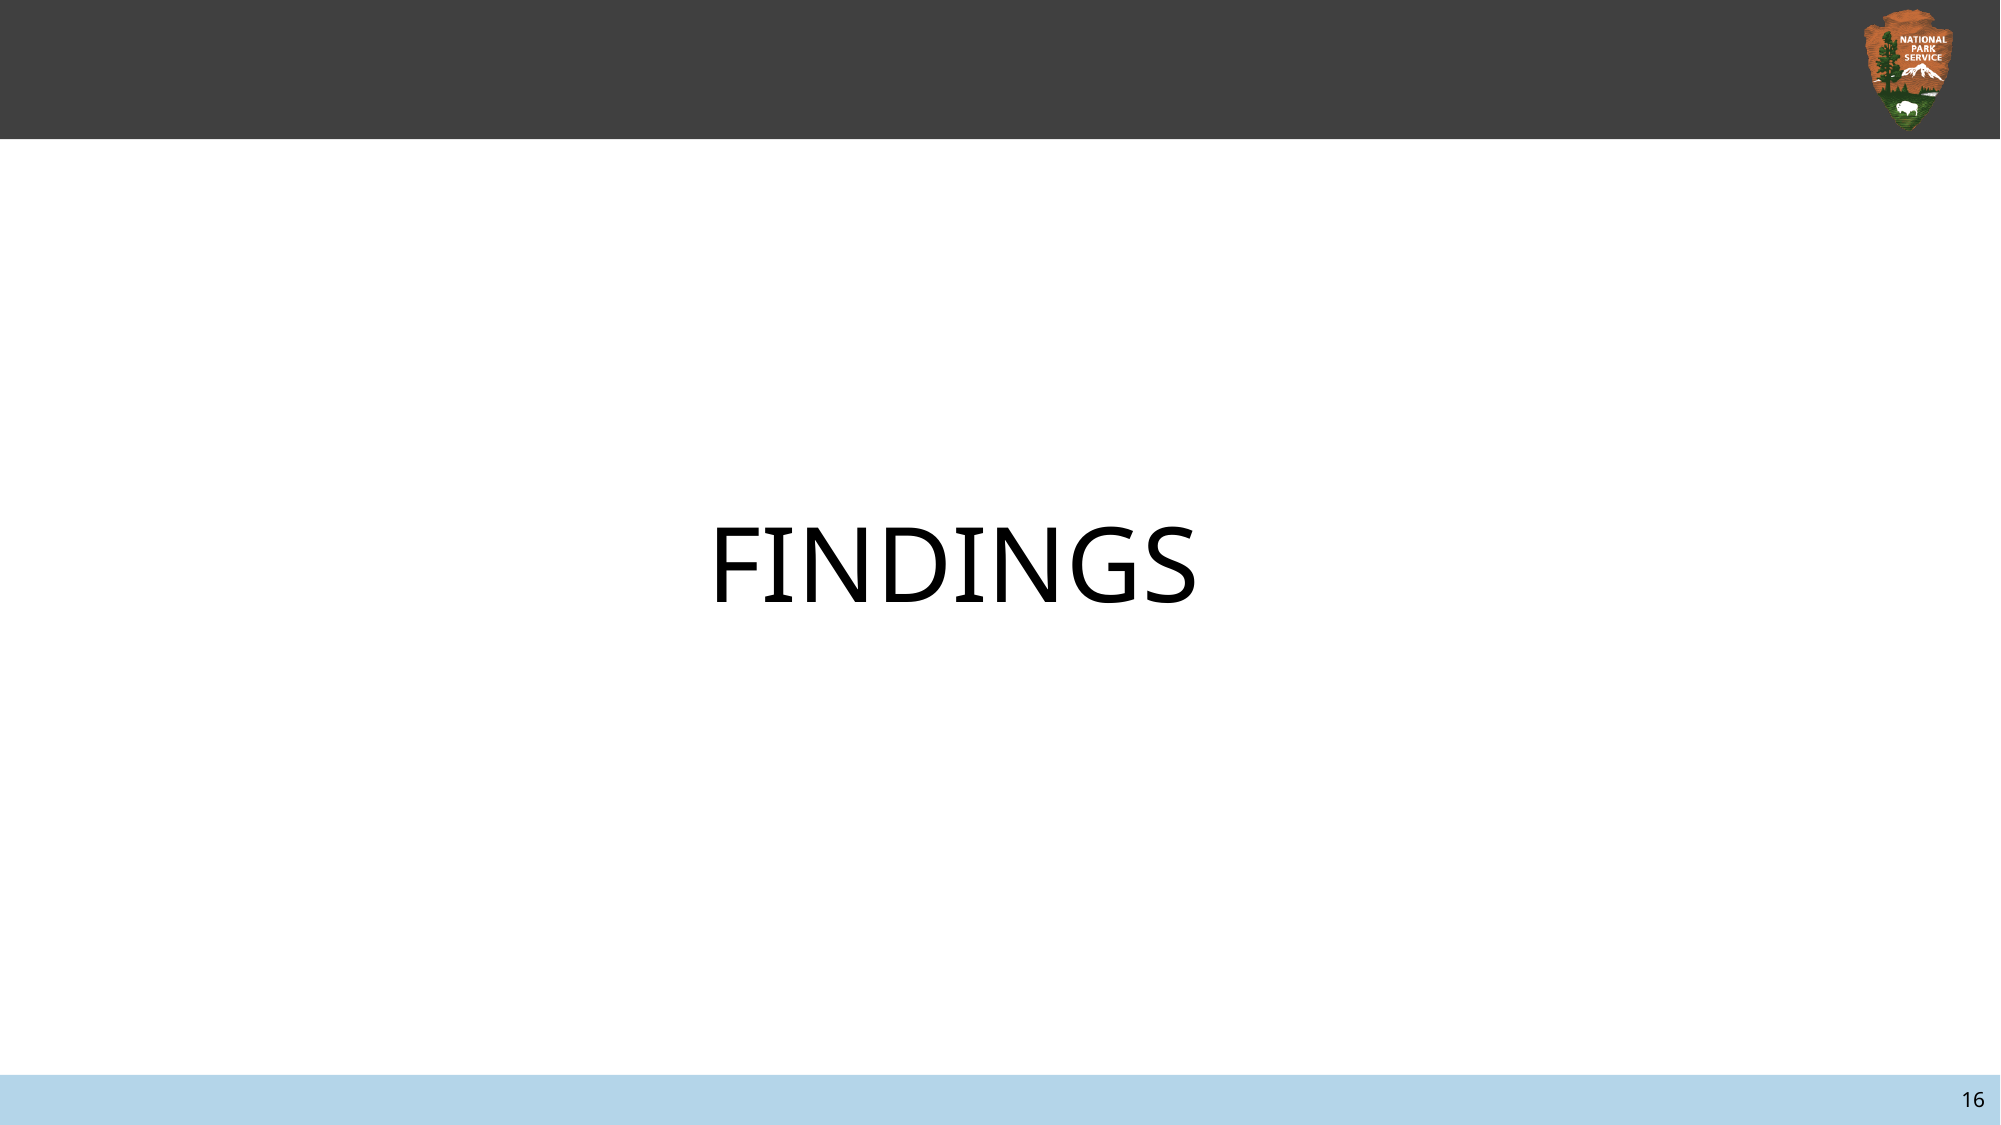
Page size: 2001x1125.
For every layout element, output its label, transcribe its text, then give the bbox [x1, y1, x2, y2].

text_box FINDINGS [692, 491, 1615, 632]
picture [1864, 9, 1953, 131]
slide_number 16 [1533, 1079, 2000, 1122]
